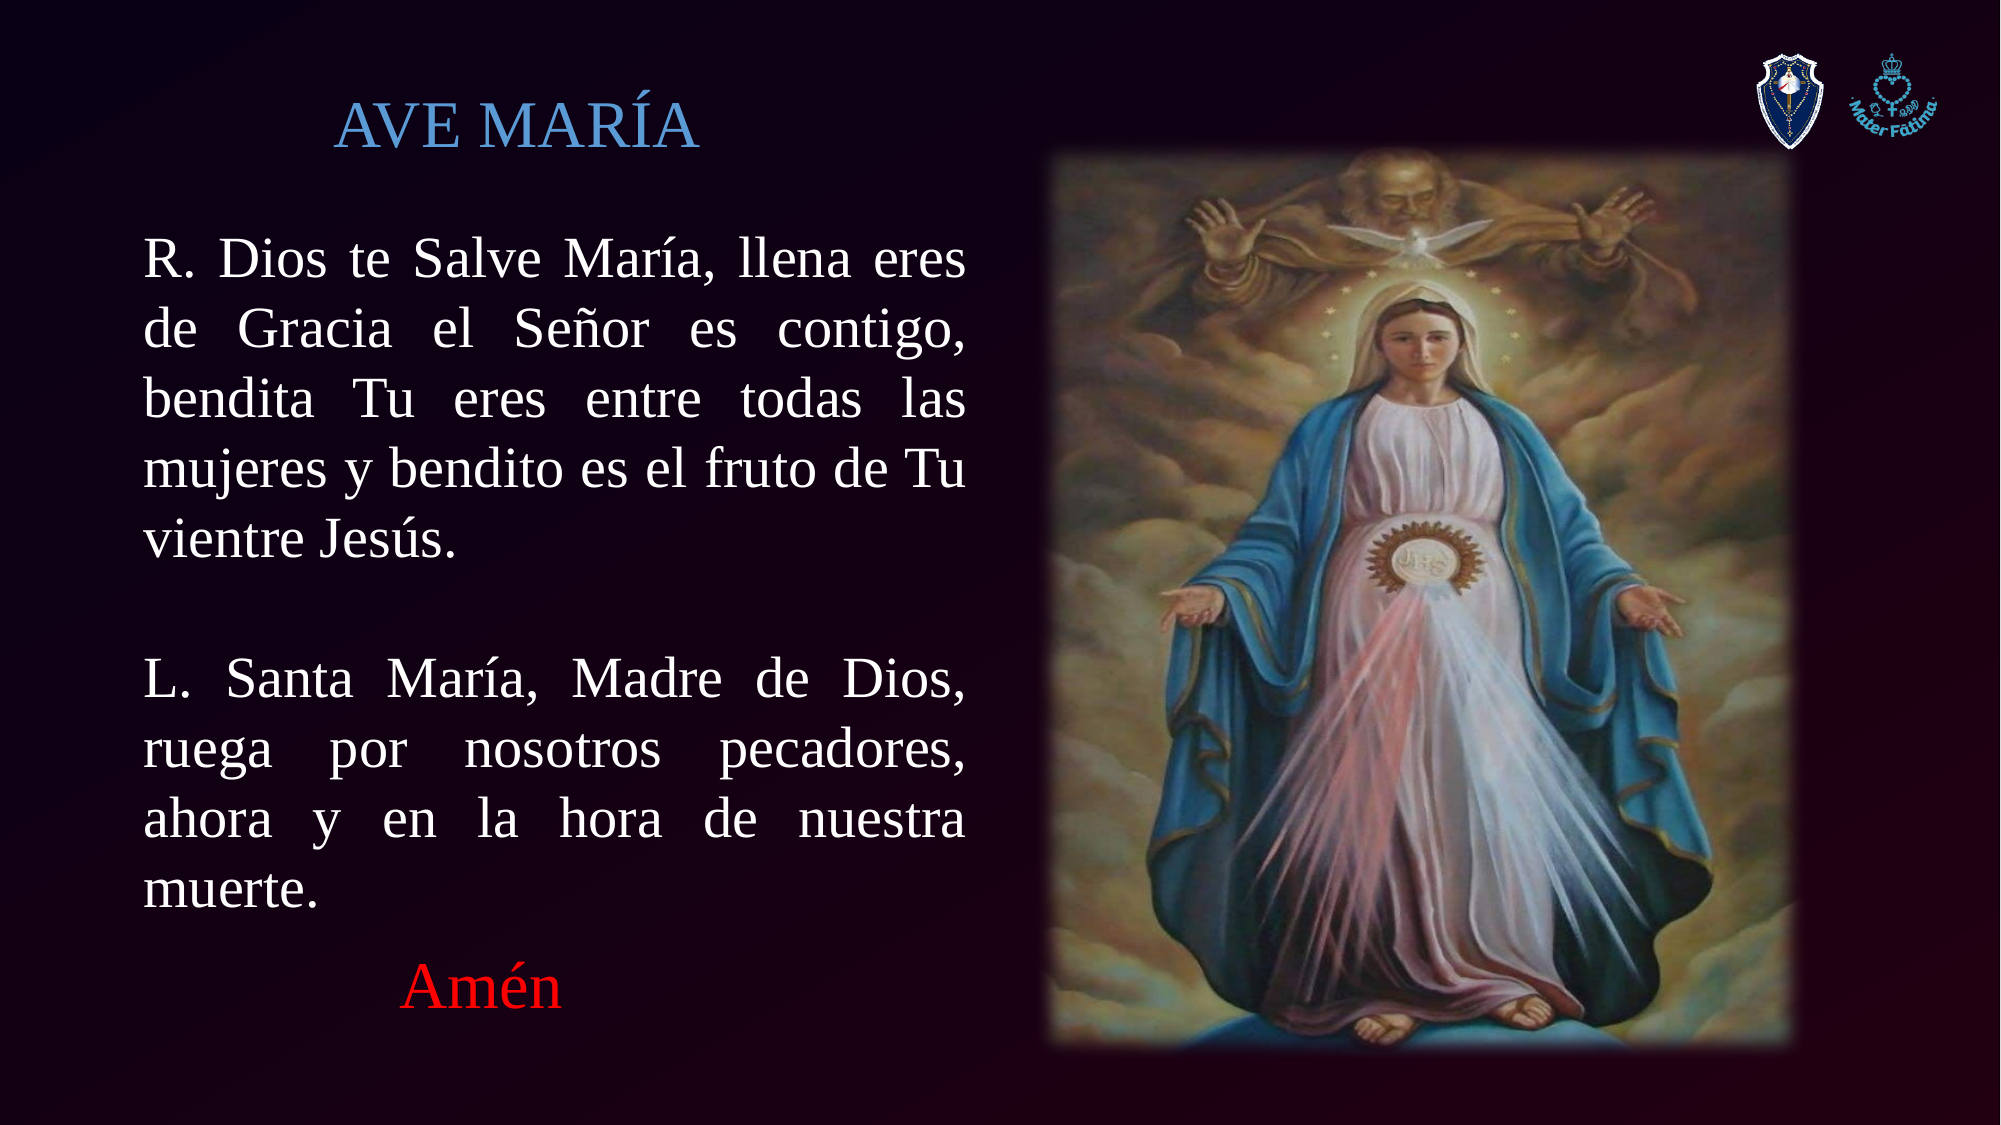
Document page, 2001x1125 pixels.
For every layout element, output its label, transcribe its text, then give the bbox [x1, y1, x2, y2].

text_box Amén [384, 934, 578, 1029]
picture [0, 0, 2001, 1125]
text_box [1756, 53, 1937, 150]
text_box R. Dios te Salve María, llena eres de Gracia el Señor es contigo, bendita Tu eres entre todas las mujeres y bendito es el fruto de Tu vientre Jesús. L. Santa María, Madre de Dios, ruega por nosotros pecadores, ahora y en la hora de nuestra muerte. [128, 212, 982, 927]
text_box AVE MARÍA [318, 73, 717, 168]
